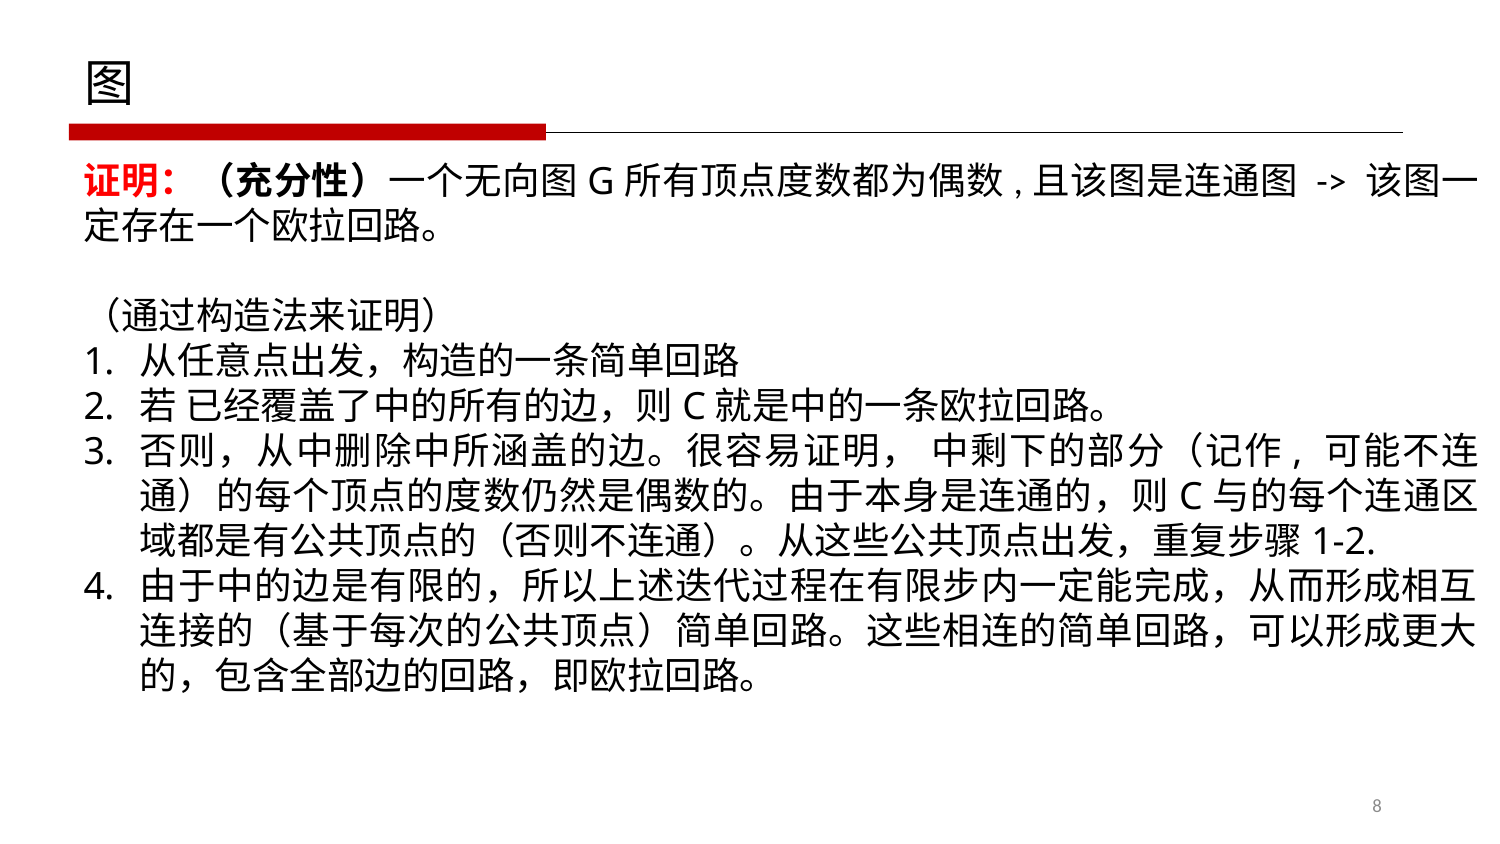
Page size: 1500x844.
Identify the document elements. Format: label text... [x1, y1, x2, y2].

slide_number 8 [1059, 782, 1397, 827]
text_box 图 [69, 43, 150, 119]
text_box [68, 133, 547, 142]
text_box [68, 123, 547, 132]
